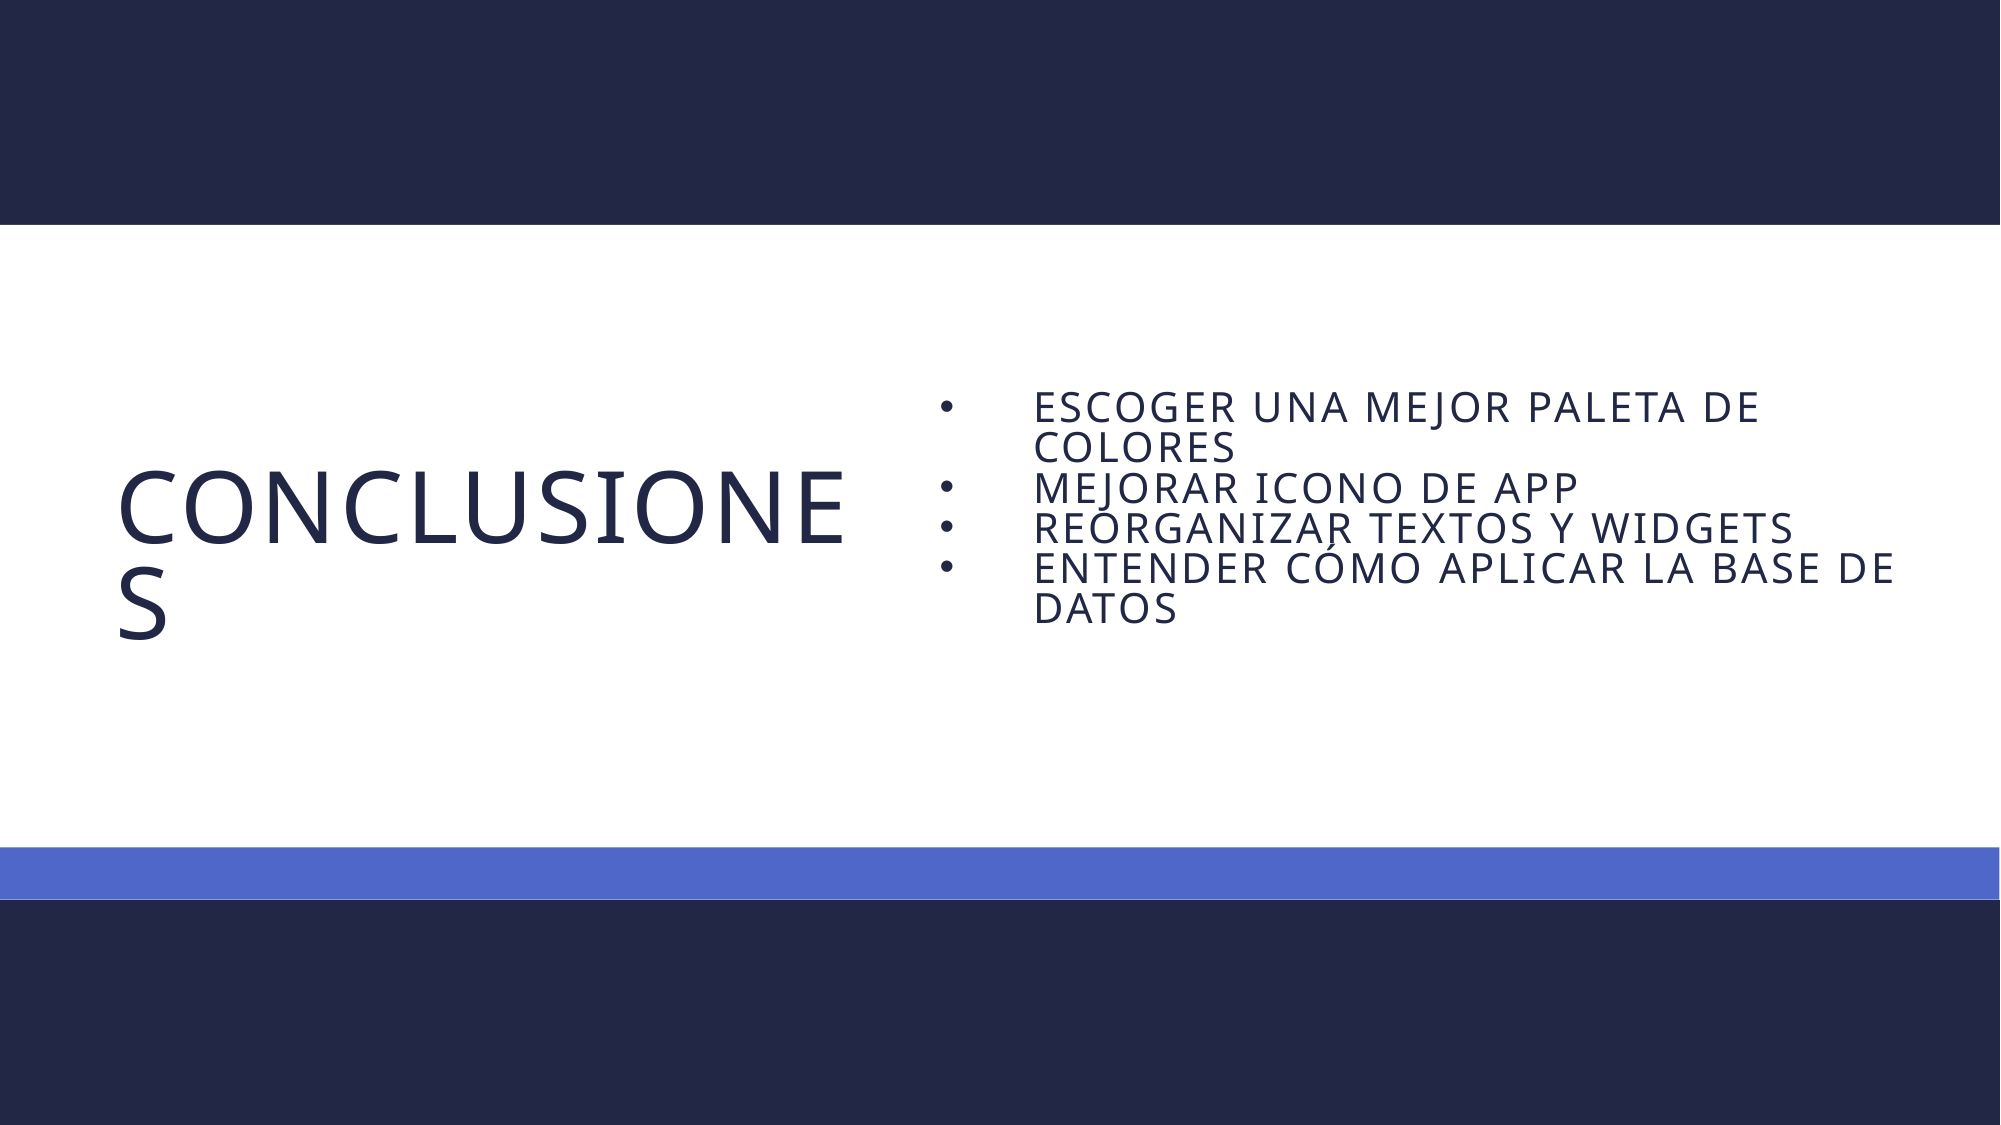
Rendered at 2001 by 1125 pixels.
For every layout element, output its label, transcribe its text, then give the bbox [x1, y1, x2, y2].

text_box Escoger una mejor paleta de colores Mejorar Icono de app Reorganizar textos y widgets Entender cómo aplicar la base de datos [924, 284, 1918, 778]
text_box [0, 901, 2000, 1125]
text_box [0, 0, 2000, 224]
text_box [0, 846, 2000, 901]
text_box [0, 224, 2000, 846]
title Conclusiones [100, 315, 898, 810]
